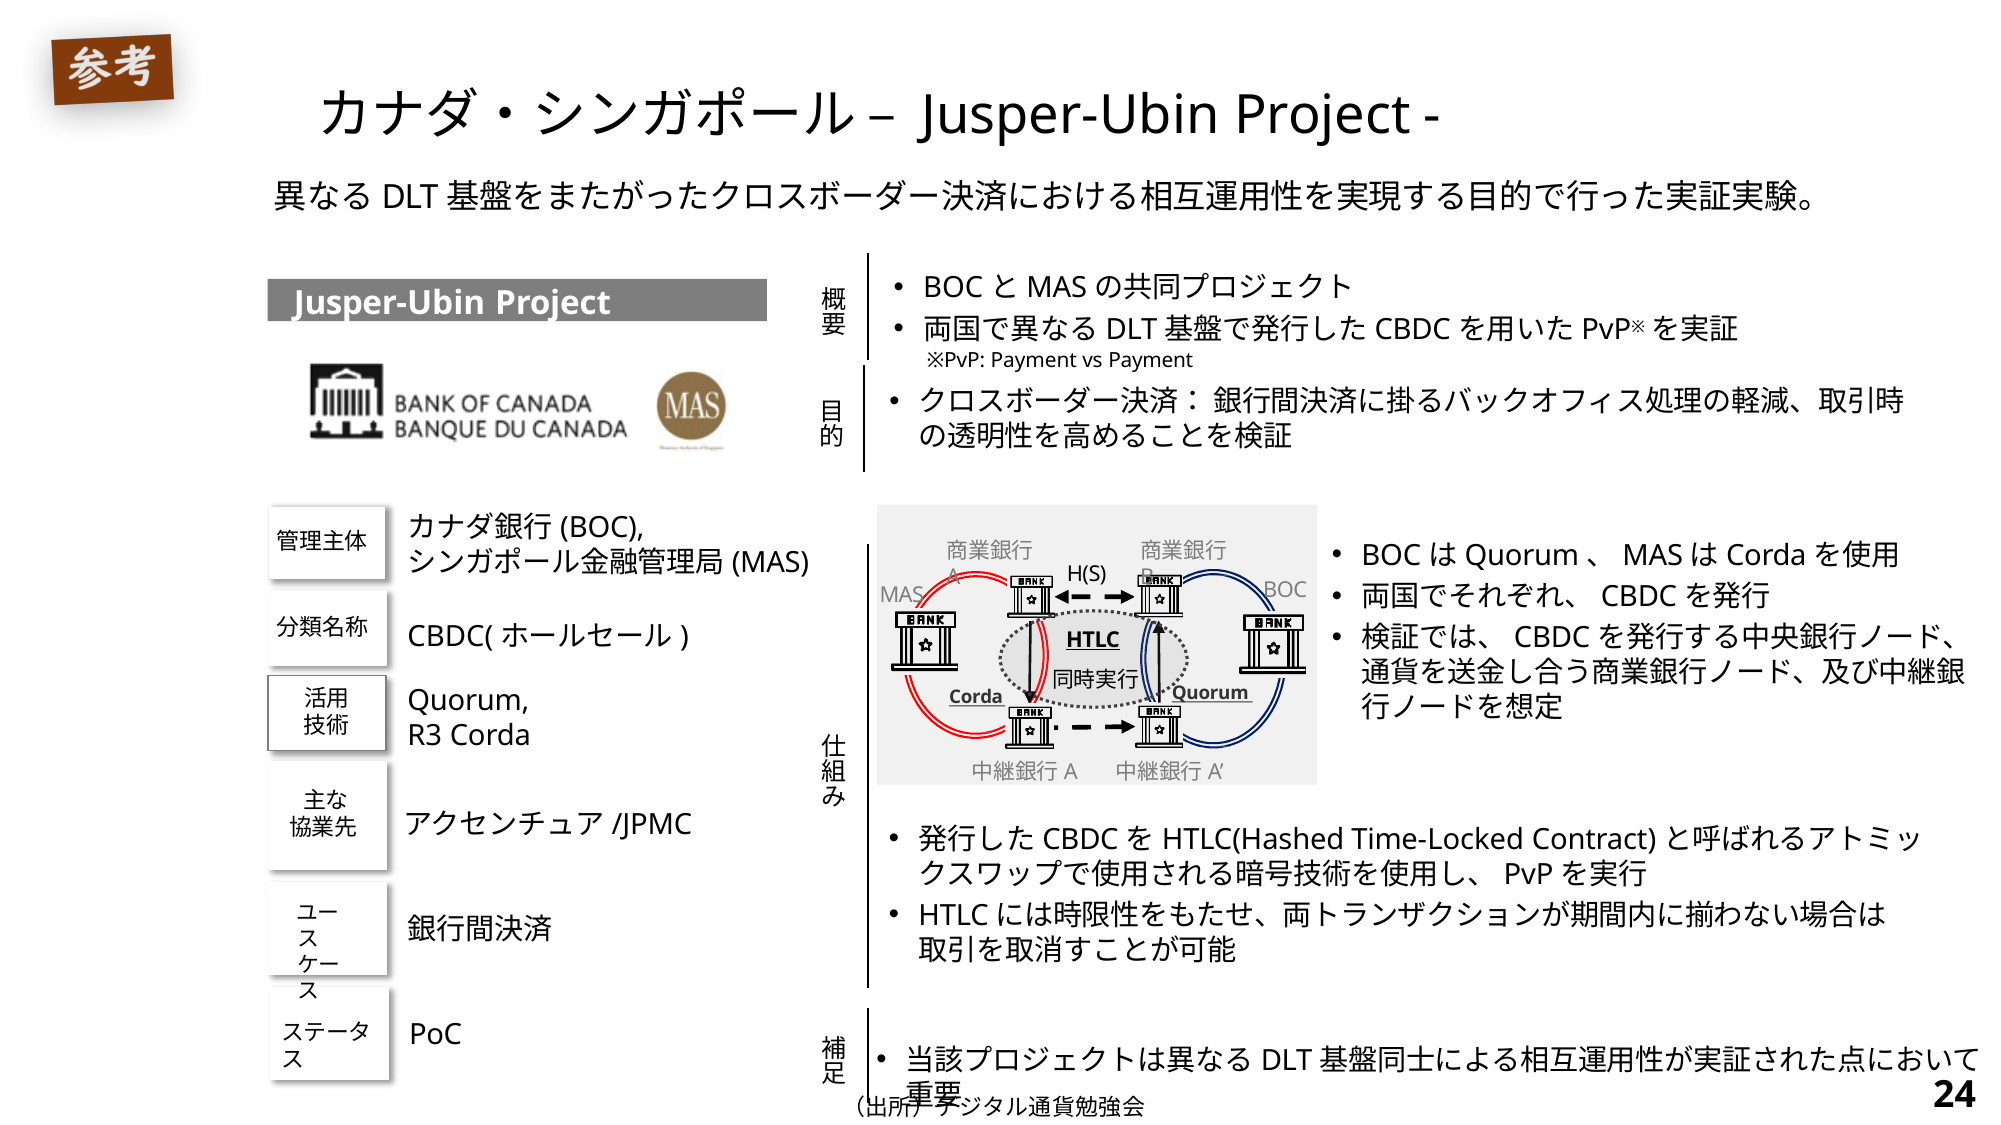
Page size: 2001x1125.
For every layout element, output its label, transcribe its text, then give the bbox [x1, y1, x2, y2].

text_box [257, 501, 405, 584]
text_box Jusper-Ubin Project [267, 278, 767, 322]
text_box 目的 [817, 393, 847, 451]
text_box 概要 [819, 281, 849, 339]
text_box 補足 [819, 1029, 849, 1084]
picture [309, 362, 629, 442]
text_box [262, 755, 400, 876]
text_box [261, 981, 404, 1094]
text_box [890, 572, 1306, 752]
text_box 銀行間決済 [405, 908, 556, 946]
picture [656, 371, 727, 453]
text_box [251, 671, 411, 771]
text_box BOCとMASの共同プロジェクト 両国で異なるDLT基盤で発行したCBDCを用いたPvP※を実証 ※PvP: Payment vs Payment クロスボーダー決済： 銀行間決済に掛るバックオフィス処理の軽減、取引時の透明性を高めることを検証 [883, 260, 1919, 453]
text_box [998, 609, 1253, 709]
picture [37, 25, 188, 128]
text_box BOCはQuorum、MASはCordaを使用 両国でそれぞれ、CBDCを発行 検証では、CBDCを発行する中央銀行ノード、通貨を送金し合う商業銀行ノード、及び中継銀行ノードを想定 [1329, 534, 1983, 724]
text_box カナダ銀行(BOC), シンガポール金融管理局(MAS) [405, 506, 826, 579]
text_box （出所）デジタル通貨勉強会 [819, 1084, 1169, 1125]
text_box 異なるDLT基盤をまたがったクロスボーダー決済における相互運用性を実現する目的で行った実証実験。 [271, 173, 1814, 216]
text_box 当該プロジェクトは異なるDLT基盤同士による相互運用性が実証された点において重要 [874, 1039, 1983, 1112]
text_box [877, 504, 1318, 785]
text_box CBDC(ホールセール) Quorum, R3 Corda [405, 615, 721, 751]
text_box PoC [407, 1013, 629, 1051]
text_box 発行したCBDCをHTLC(Hashed Time-Locked Contract)と呼ばれるアトミックスワップで使用される暗号技術を使用し、PvPを実行 HTLCには時限性をもたせ、両トランザクションが期間内に揃わない場合は 取引を取消すことが可能 [887, 818, 1936, 967]
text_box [262, 876, 400, 981]
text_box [257, 584, 405, 679]
slide_number 24 [1909, 1065, 2000, 1125]
text_box アクセンチュア/JPMC [401, 803, 734, 841]
title カナダ・シンガポール – Jusper-Ubin Project - [315, 9, 1704, 173]
text_box 仕組み [819, 728, 849, 811]
